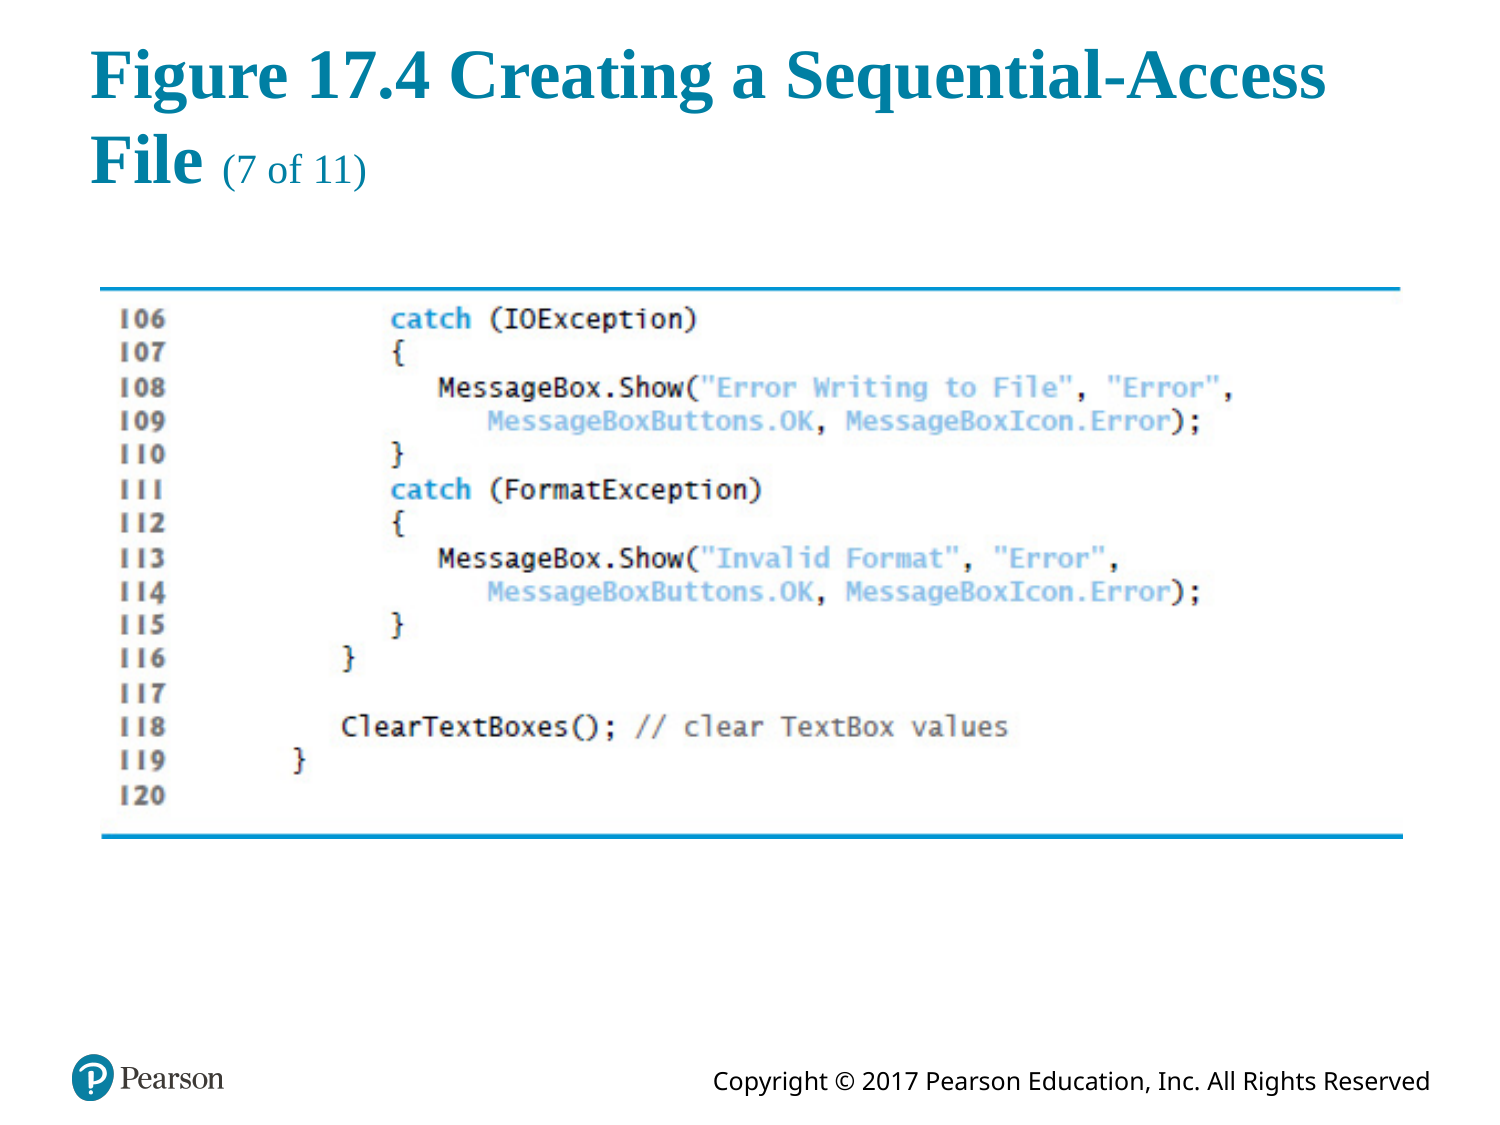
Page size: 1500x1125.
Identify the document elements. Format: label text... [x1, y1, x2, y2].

picture [80, 1063, 106, 1088]
picture [100, 287, 1404, 839]
title Figure 17.4 Creating a Sequential-Access File (7 of 11) [75, 37, 1425, 213]
picture [72, 1087, 83, 1101]
picture [98, 1054, 224, 1101]
picture [72, 1054, 88, 1070]
